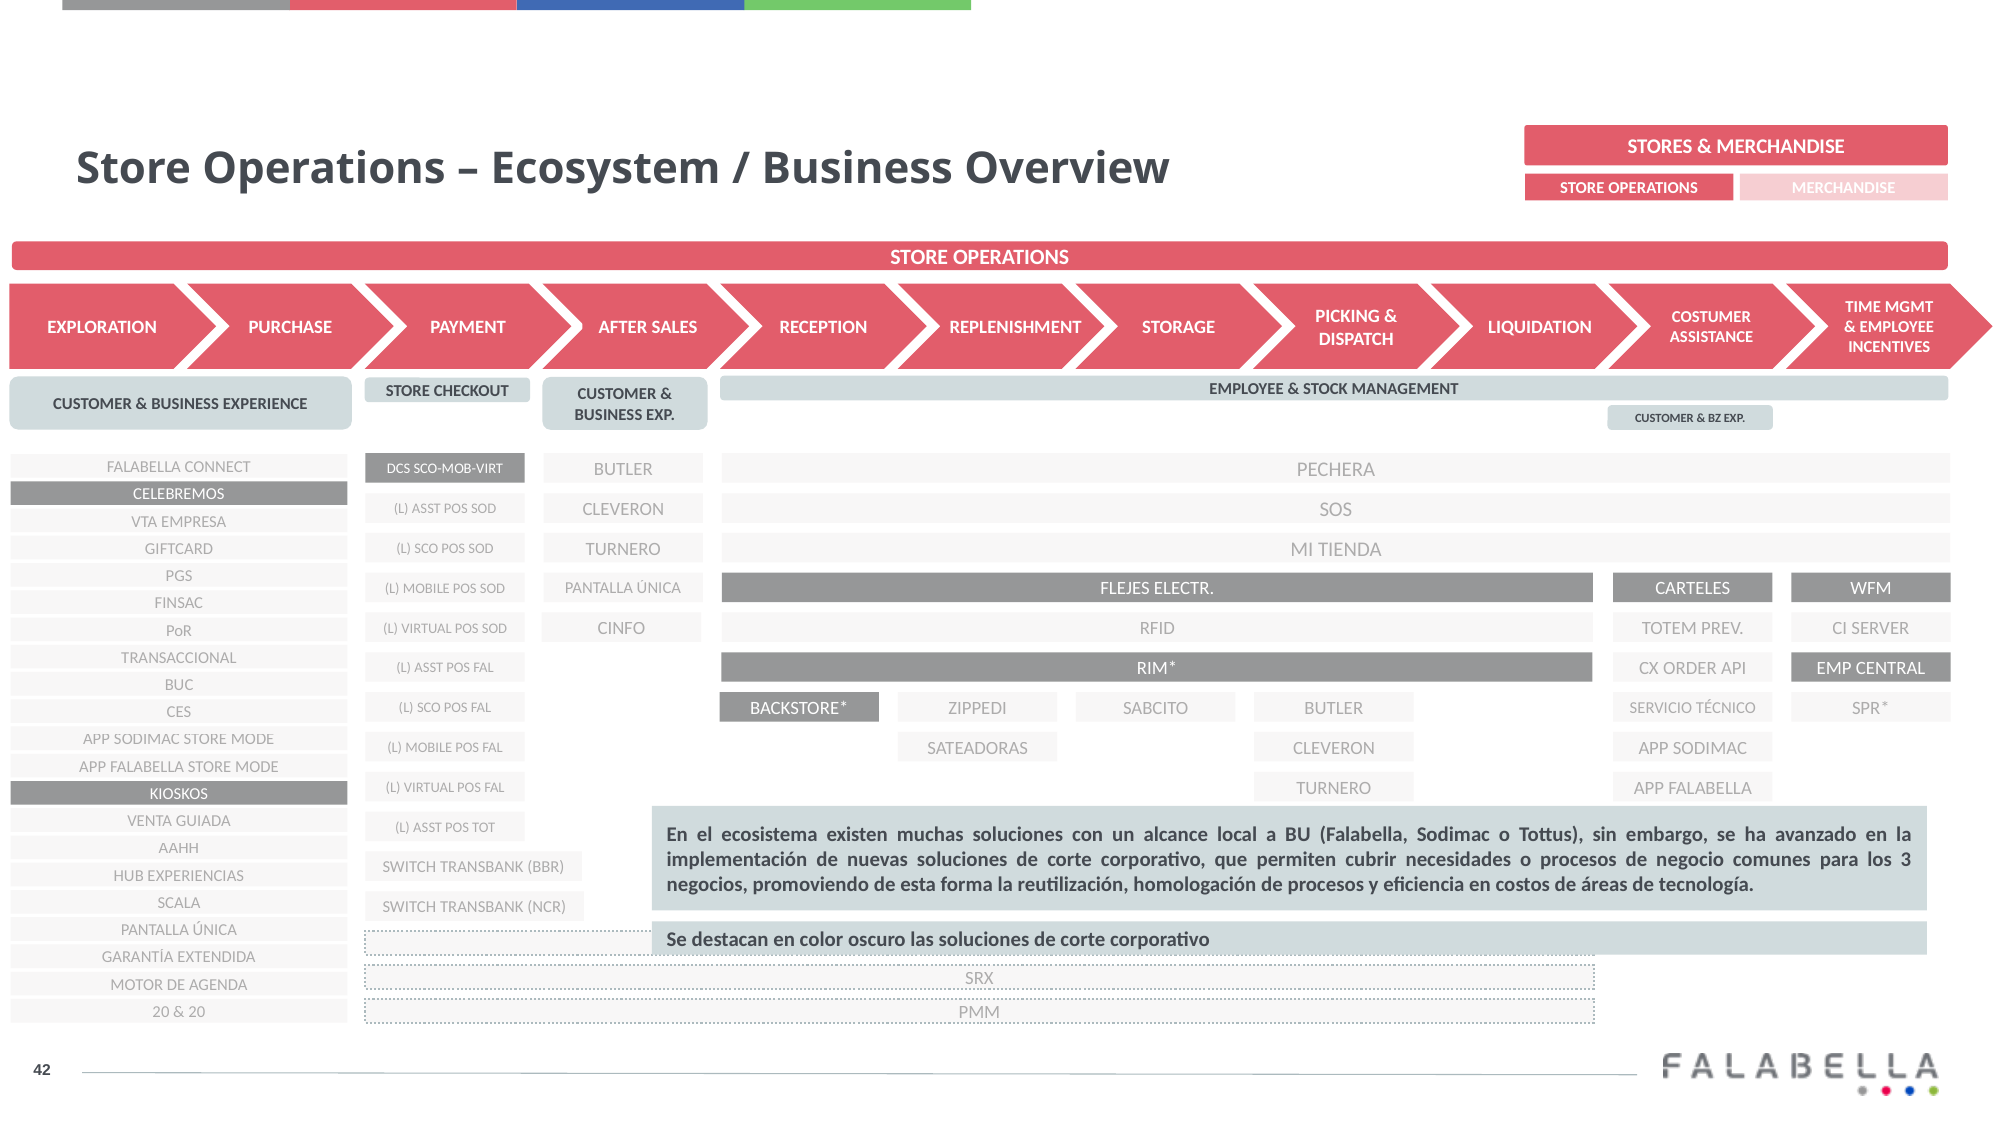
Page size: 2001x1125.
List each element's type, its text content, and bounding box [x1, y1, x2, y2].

text_box SWITCH TRANSBANK (NCR) [365, 891, 584, 921]
text_box EXPLORATION [9, 283, 217, 369]
text_box PECHERA [721, 453, 1951, 483]
text_box BACKSTORE* [719, 692, 879, 722]
text_box STORE OPERATIONS [1525, 173, 1734, 201]
text_box STORES & MERCHANDISE [1524, 125, 1948, 166]
text_box TURNERO [1254, 771, 1414, 802]
text_box 20 & 20 [10, 998, 348, 1023]
text_box RECEPTION [720, 283, 927, 369]
text_box PoR [10, 617, 348, 642]
text_box PURCHASE [187, 283, 394, 369]
text_box SWITCH TRANSBANK (BBR) [365, 851, 582, 881]
text_box [1430, 283, 1638, 369]
text_box ODBMS [365, 931, 651, 955]
text_box (L) ASST POS SOD [365, 493, 525, 523]
text_box MERCHANDISE [1739, 173, 1948, 201]
text_box KIOSKOS [10, 781, 348, 805]
text_box (L) SCO POS SOD [365, 532, 525, 563]
text_box FINSAC [10, 590, 348, 614]
text_box HUB EXPERIENCIAS [10, 862, 348, 887]
text_box CARTELES [1613, 572, 1773, 603]
text_box VTA EMPRESA [10, 508, 348, 533]
text_box SPR* [1791, 692, 1951, 722]
text_box APP FALABELLA STORE MODE [10, 753, 348, 778]
text_box EMP CENTRAL [1791, 652, 1951, 682]
text_box SRX [365, 965, 1594, 989]
text_box DCS SCO-MOB-VIRT [365, 453, 525, 483]
text_box SOS [721, 493, 1951, 523]
text_box [1097, 318, 1105, 334]
text_box ZIPPEDI [897, 692, 1058, 722]
text_box [542, 283, 750, 369]
text_box (L) MOBILE POS SOD [365, 572, 525, 603]
text_box AAHH [10, 835, 348, 860]
text_box VENTA GUIADA [10, 808, 348, 832]
text_box GIFTCARD [10, 535, 348, 560]
text_box FALABELLA CONNECT [10, 454, 348, 478]
text_box WFM [1791, 572, 1951, 603]
text_box CINFO [541, 612, 702, 642]
text_box (L) MOBILE POS FAL [365, 731, 525, 762]
text_box RFID [721, 612, 1593, 642]
text_box (L) VIRTUAL POS FAL [365, 771, 525, 802]
text_box PAYMENT [364, 283, 572, 369]
text_box (L) ASST POS FAL [365, 652, 525, 682]
text_box (L) ASST POS TOT [365, 811, 525, 842]
text_box CUSTOMER & BUSINESS EXP. [542, 376, 708, 430]
list Store Operations – Ecosystem / Business Overview [61, 91, 1940, 241]
text_box [897, 332, 1086, 369]
text_box PGS [10, 563, 348, 587]
text_box STORE CHECKOUT [364, 377, 531, 403]
text_box AFTER SALES [582, 307, 714, 346]
text_box REPLENISHMENT [934, 307, 1097, 345]
text_box (L) SCO POS FAL [365, 692, 525, 722]
text_box MI TIENDA [721, 532, 1951, 563]
text_box CX ORDER API [1613, 652, 1773, 682]
text_box COSTUMER ASSISTANCE [1608, 283, 1816, 369]
picture [1663, 1053, 1939, 1096]
text_box CUSTOMER & BUSINESS EXPERIENCE [9, 376, 352, 430]
text_box BUTLER [543, 453, 703, 483]
text_box EMPLOYEE & STOCK MANAGEMENT [720, 375, 1949, 401]
text_box CLEVERON [1254, 731, 1414, 762]
text_box FLEJES ELECTR. [721, 572, 1593, 603]
text_box TOTEM PREV. [1613, 612, 1773, 642]
text_box RIM* [721, 652, 1593, 682]
text_box TIME MGMT & EMPLOYEE INCENTIVES [1786, 283, 1993, 369]
text_box APP FALABELLA [1613, 771, 1773, 802]
text_box CI SERVER [1791, 612, 1951, 642]
text_box CES [10, 699, 348, 723]
text_box LIQUIDATION [1473, 307, 1607, 345]
text_box PICKING & DISPATCH [1253, 283, 1460, 369]
text_box APP SODIMAC STORE MODE [10, 726, 348, 751]
text_box BUTLER [1254, 692, 1414, 722]
text_box GARANTÍA EXTENDIDA [10, 944, 348, 969]
text_box [897, 283, 1086, 320]
text_box PANTALLA ÚNICA [543, 572, 703, 603]
text_box SCALA [10, 890, 348, 914]
text_box BUC [10, 671, 348, 696]
text_box STORAGE [1075, 283, 1283, 369]
text_box Se destacan en color oscuro las soluciones de corte corporativo [651, 921, 1927, 955]
text_box APP SODIMAC [1613, 731, 1773, 762]
text_box En el ecosistema existen muchas soluciones con un alcance local a BU (Falabella, Sodimac o Tottus), sin embargo, se ha avanzado en la implementación de nuevas soluciones de corte corporativo, que permiten cubrir necesidades o procesos de negocio comunes para los 3 negocios, promoviendo de esta forma la reutilización, homologación de procesos y eficiencia en costos de áreas de tecnología. [651, 805, 1927, 911]
text_box STORE OPERATIONS [11, 241, 1948, 271]
text_box TRANSACCIONAL [10, 644, 348, 669]
text_box CLEVERON [543, 493, 703, 523]
text_box MOTOR DE AGENDA [10, 971, 348, 996]
text_box (L) VIRTUAL POS SOD [365, 612, 525, 642]
text_box PMM [365, 998, 1594, 1023]
text_box SABCITO [1075, 692, 1236, 722]
text_box PANTALLA ÚNICA [10, 917, 348, 941]
text_box CUSTOMER & BZ EXP. [1607, 405, 1773, 430]
text_box CELEBREMOS [10, 481, 348, 505]
text_box TURNERO [543, 532, 703, 563]
text_box SATEADORAS [897, 731, 1058, 762]
text_box SERVICIO TÉCNICO [1613, 692, 1773, 722]
